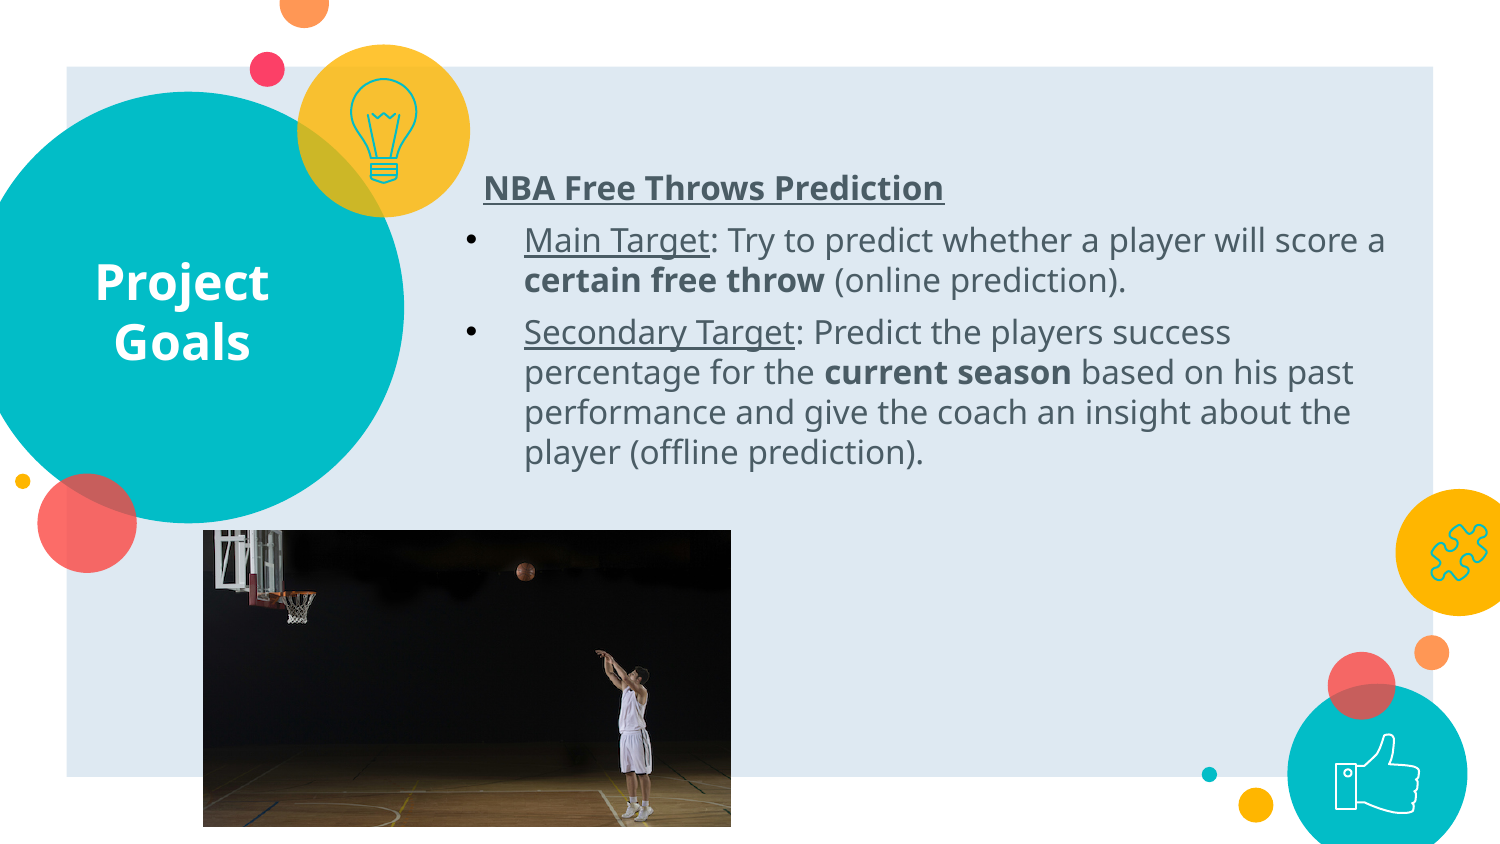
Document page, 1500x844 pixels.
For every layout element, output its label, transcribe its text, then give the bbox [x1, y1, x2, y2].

list NBA Free Throws Prediction Main Target: Try to predict whether a player will score a certain free throw (online prediction). Secondary Target: Predict the players success percentage for the current season based on his past performance and give the coach an insight about the player (offline prediction). [434, 131, 1407, 577]
title Project Goals [0, 187, 411, 433]
picture [203, 529, 732, 828]
